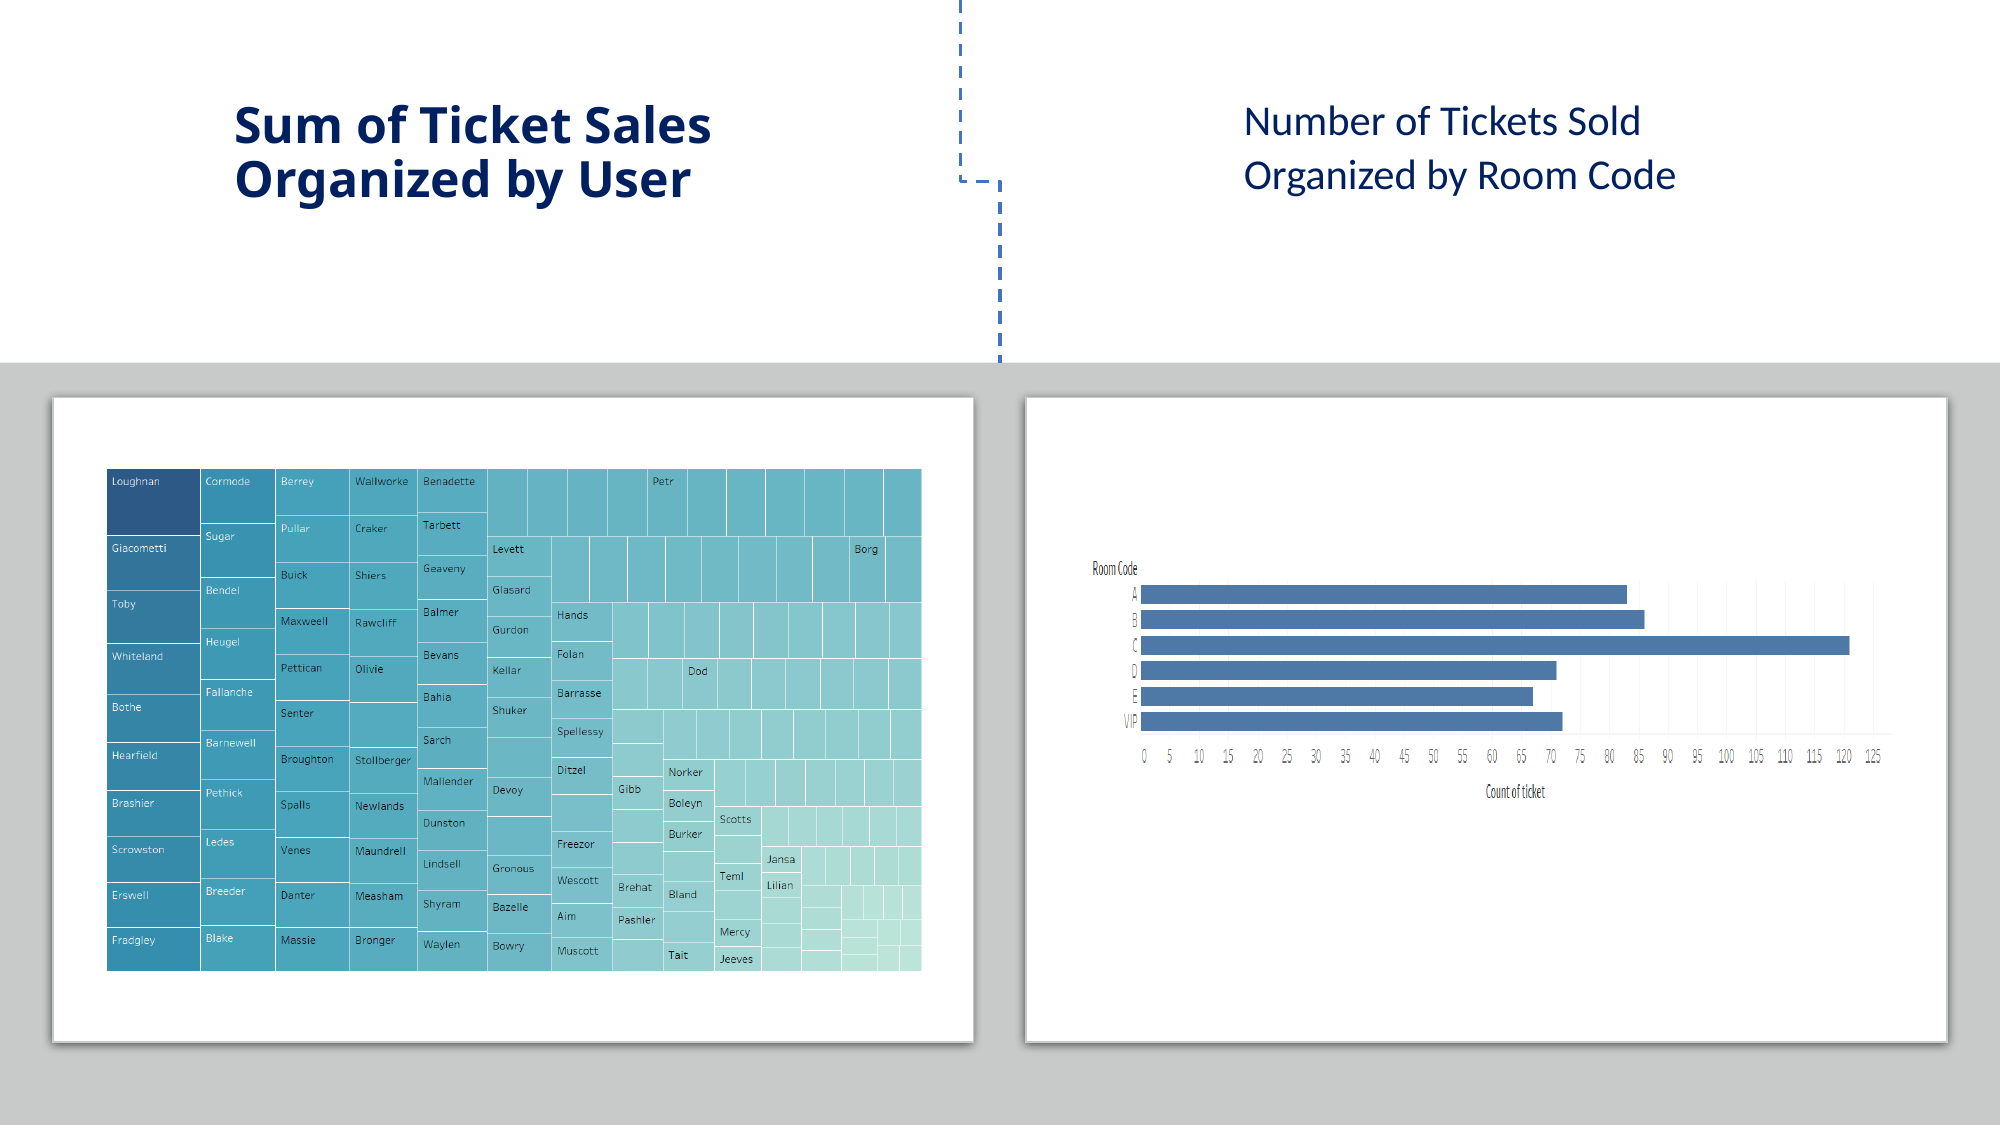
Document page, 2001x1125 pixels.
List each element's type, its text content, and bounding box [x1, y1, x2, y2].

text_box [1025, 396, 1948, 1043]
text_box [0, 362, 2000, 1125]
picture [105, 468, 922, 971]
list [1078, 541, 1895, 800]
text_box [798, 161, 1162, 201]
title Sum of Ticket Sales Organized by User [172, 81, 777, 346]
text_box [52, 396, 975, 1043]
text_box Number of Tickets Sold Organized by Room Code [1228, 81, 1834, 346]
